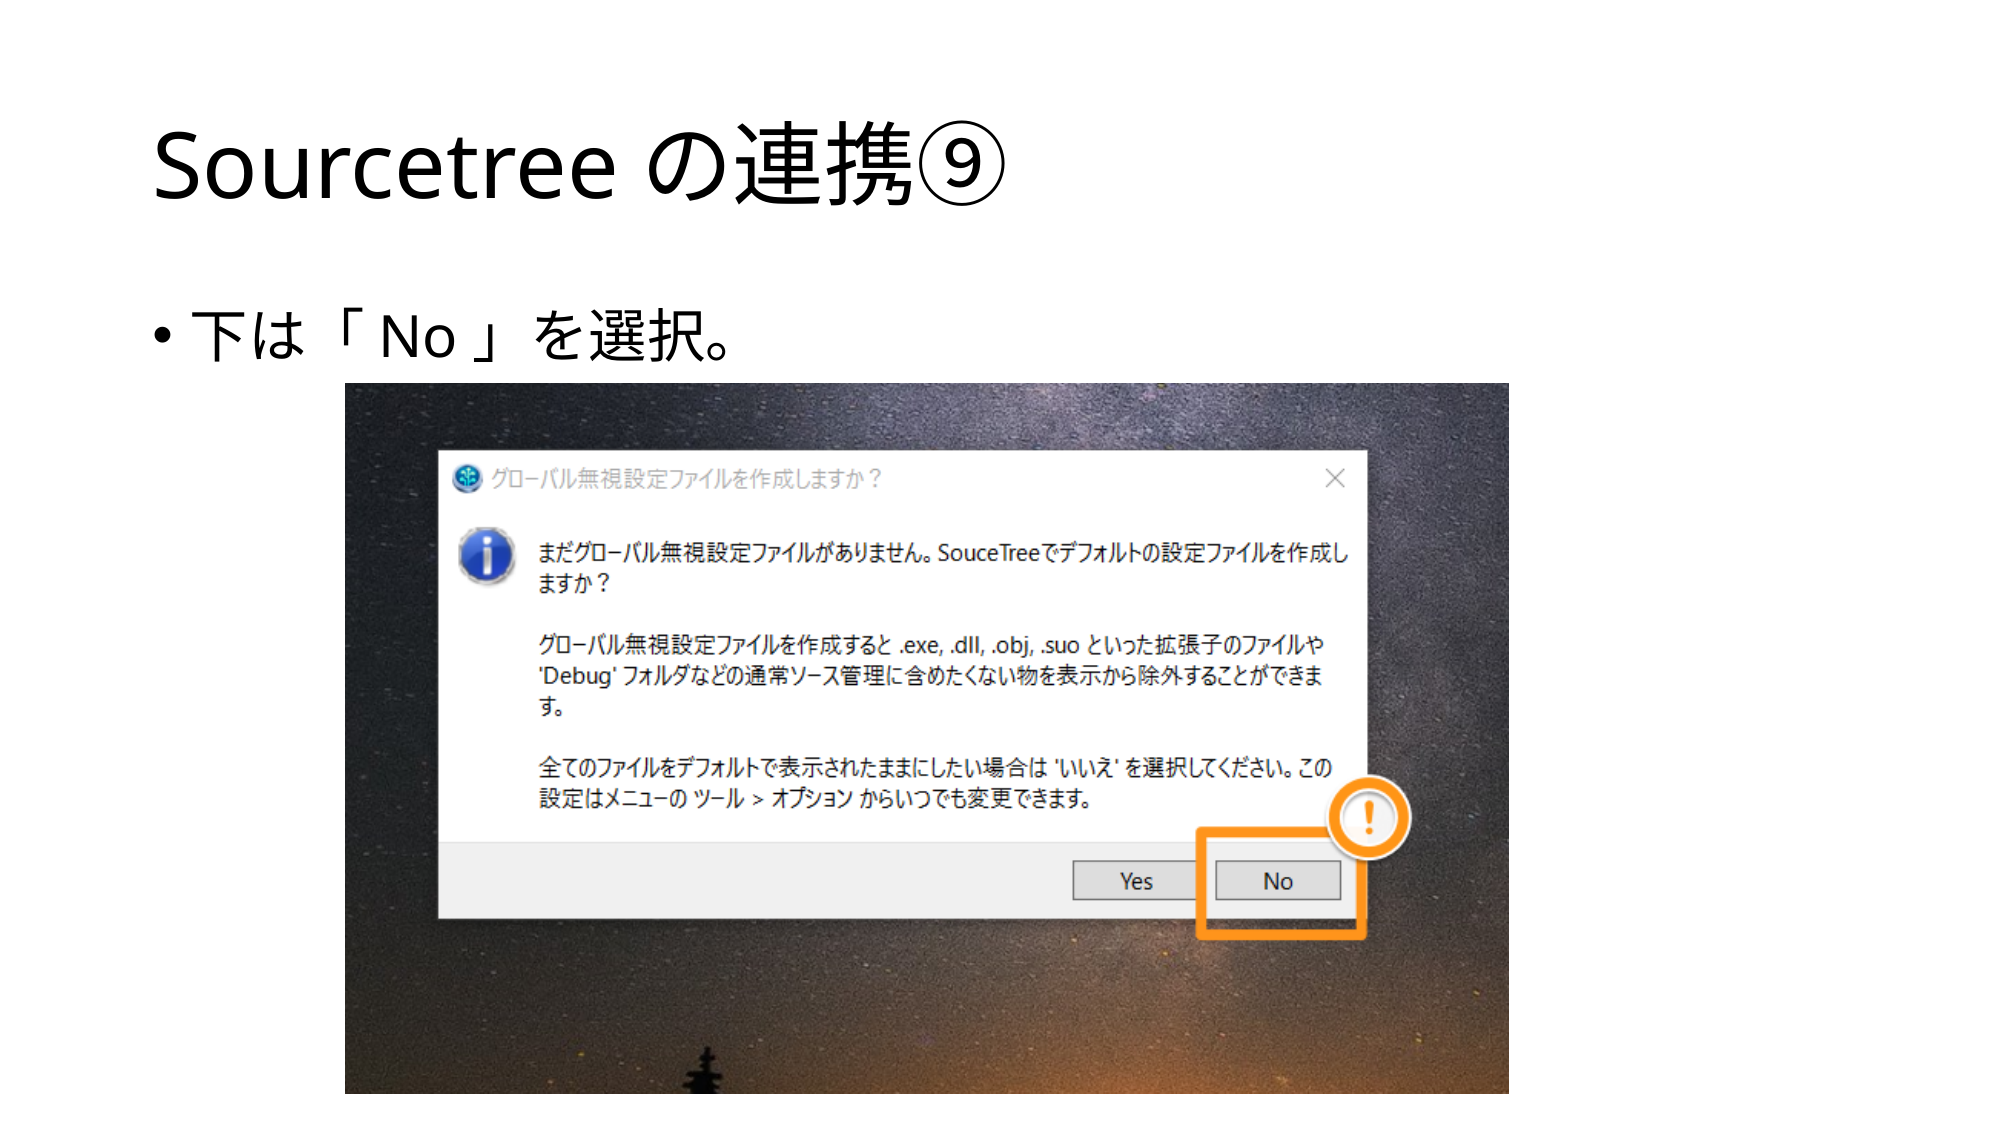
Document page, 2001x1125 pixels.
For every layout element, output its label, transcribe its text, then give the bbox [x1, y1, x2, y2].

picture [345, 383, 1509, 1094]
title Sourcetreeの連携⑨ [137, 59, 1863, 278]
list 下は「No」を選択。 [137, 299, 1863, 1014]
